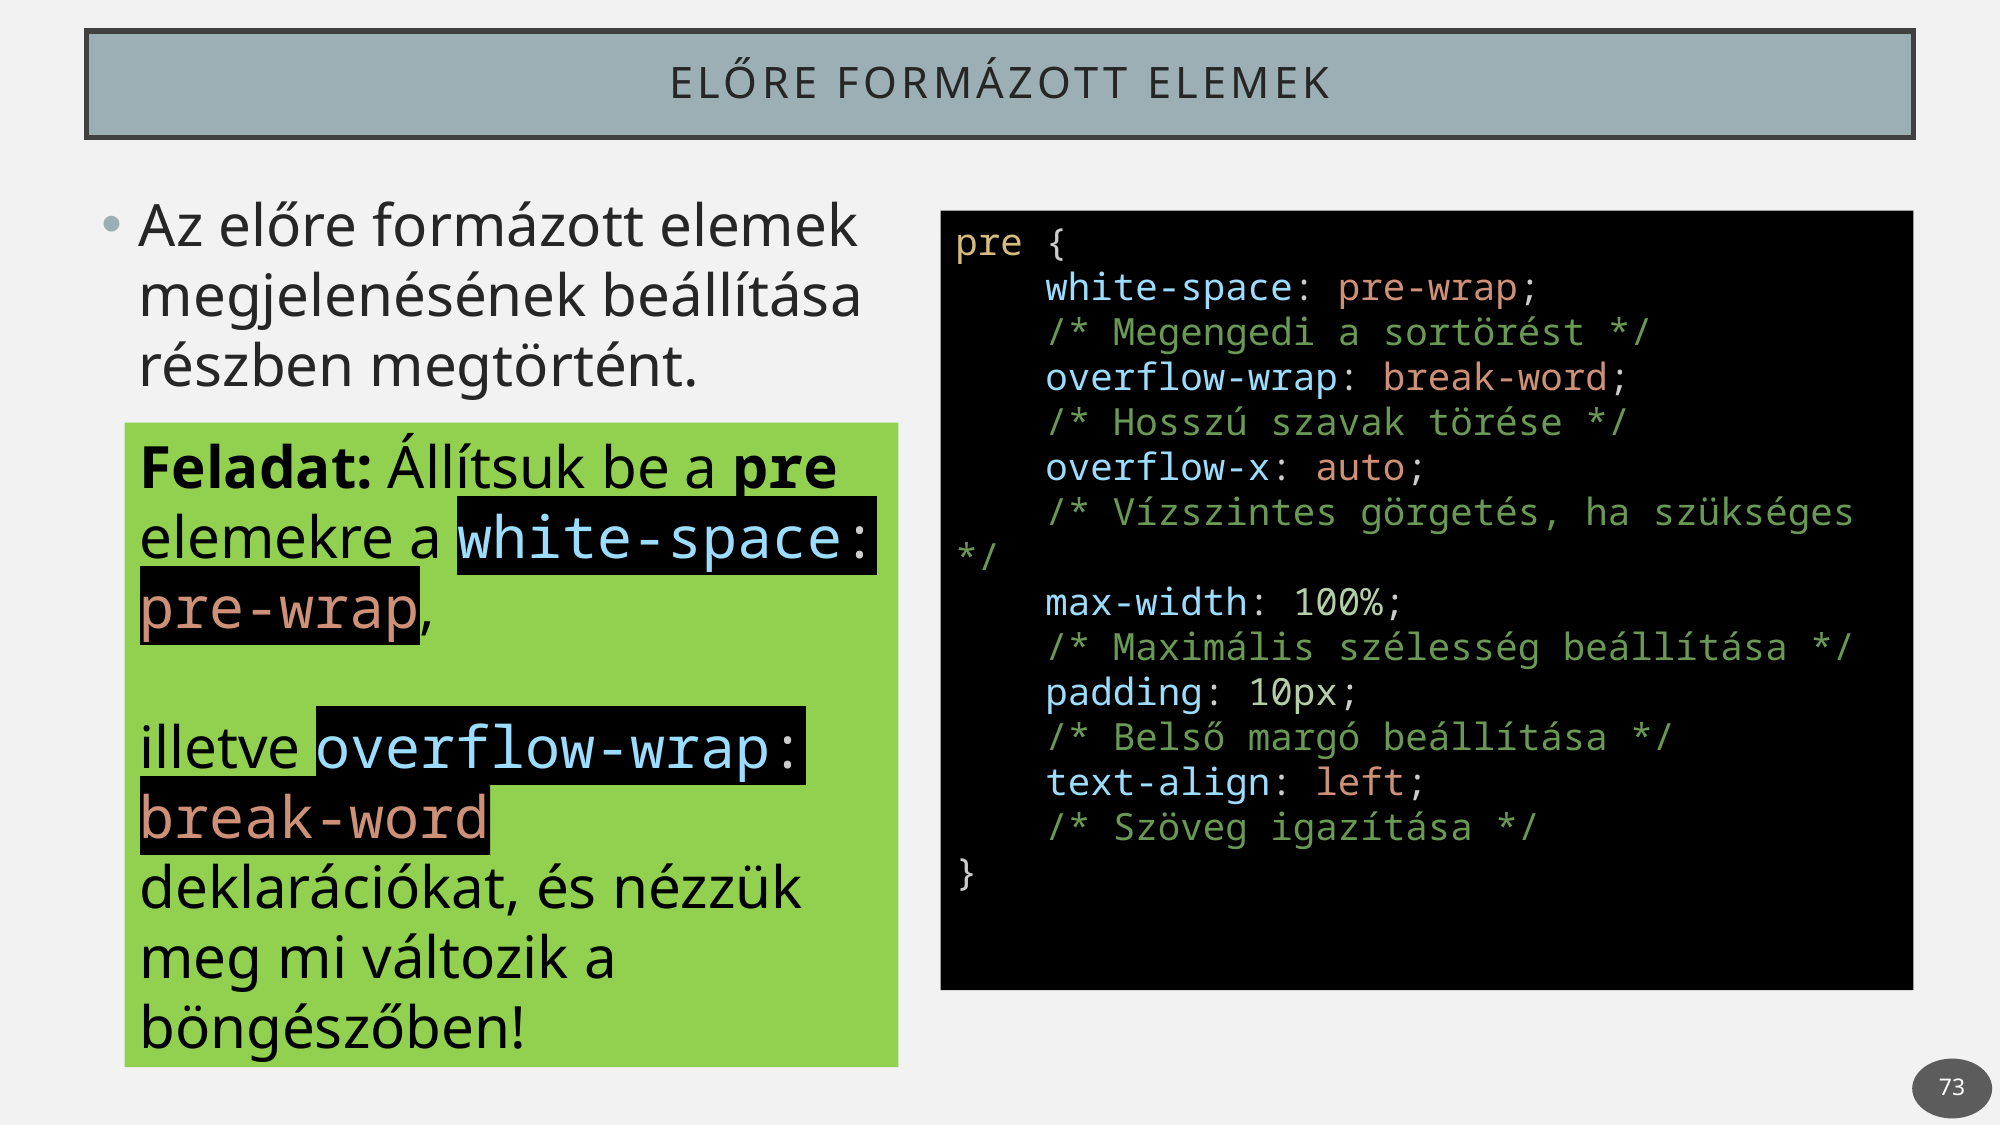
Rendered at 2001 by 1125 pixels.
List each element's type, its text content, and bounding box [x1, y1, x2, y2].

list Az előre formázott elemek megjelenésének beállítása részben megtörtént. [86, 181, 941, 1047]
text_box pre { white-space: pre-wrap; /* Megengedi a sortörést */ overflow-wrap: break-word; /* Hosszú szavak törése */ overflow-x: auto; /* Vízszintes görgetés, ha szükséges */ max-width: 100%; /* Maximális szélesség beállítása */ padding: 10px; /* Belső margó beállítása */ text-align: left; /* Szöveg igazítása */ } [940, 210, 1914, 991]
title ELŐRE FORMÁZOTT ELEMEK [84, 28, 1916, 140]
text_box Feladat: Állítsuk be a pre elemekre a white-space: pre-wrap, illetve overflow-wrap: break-word deklarációkat, és nézzük meg mi változik a böngészőben! [124, 422, 899, 1068]
slide_number 73 [1912, 1058, 1993, 1119]
